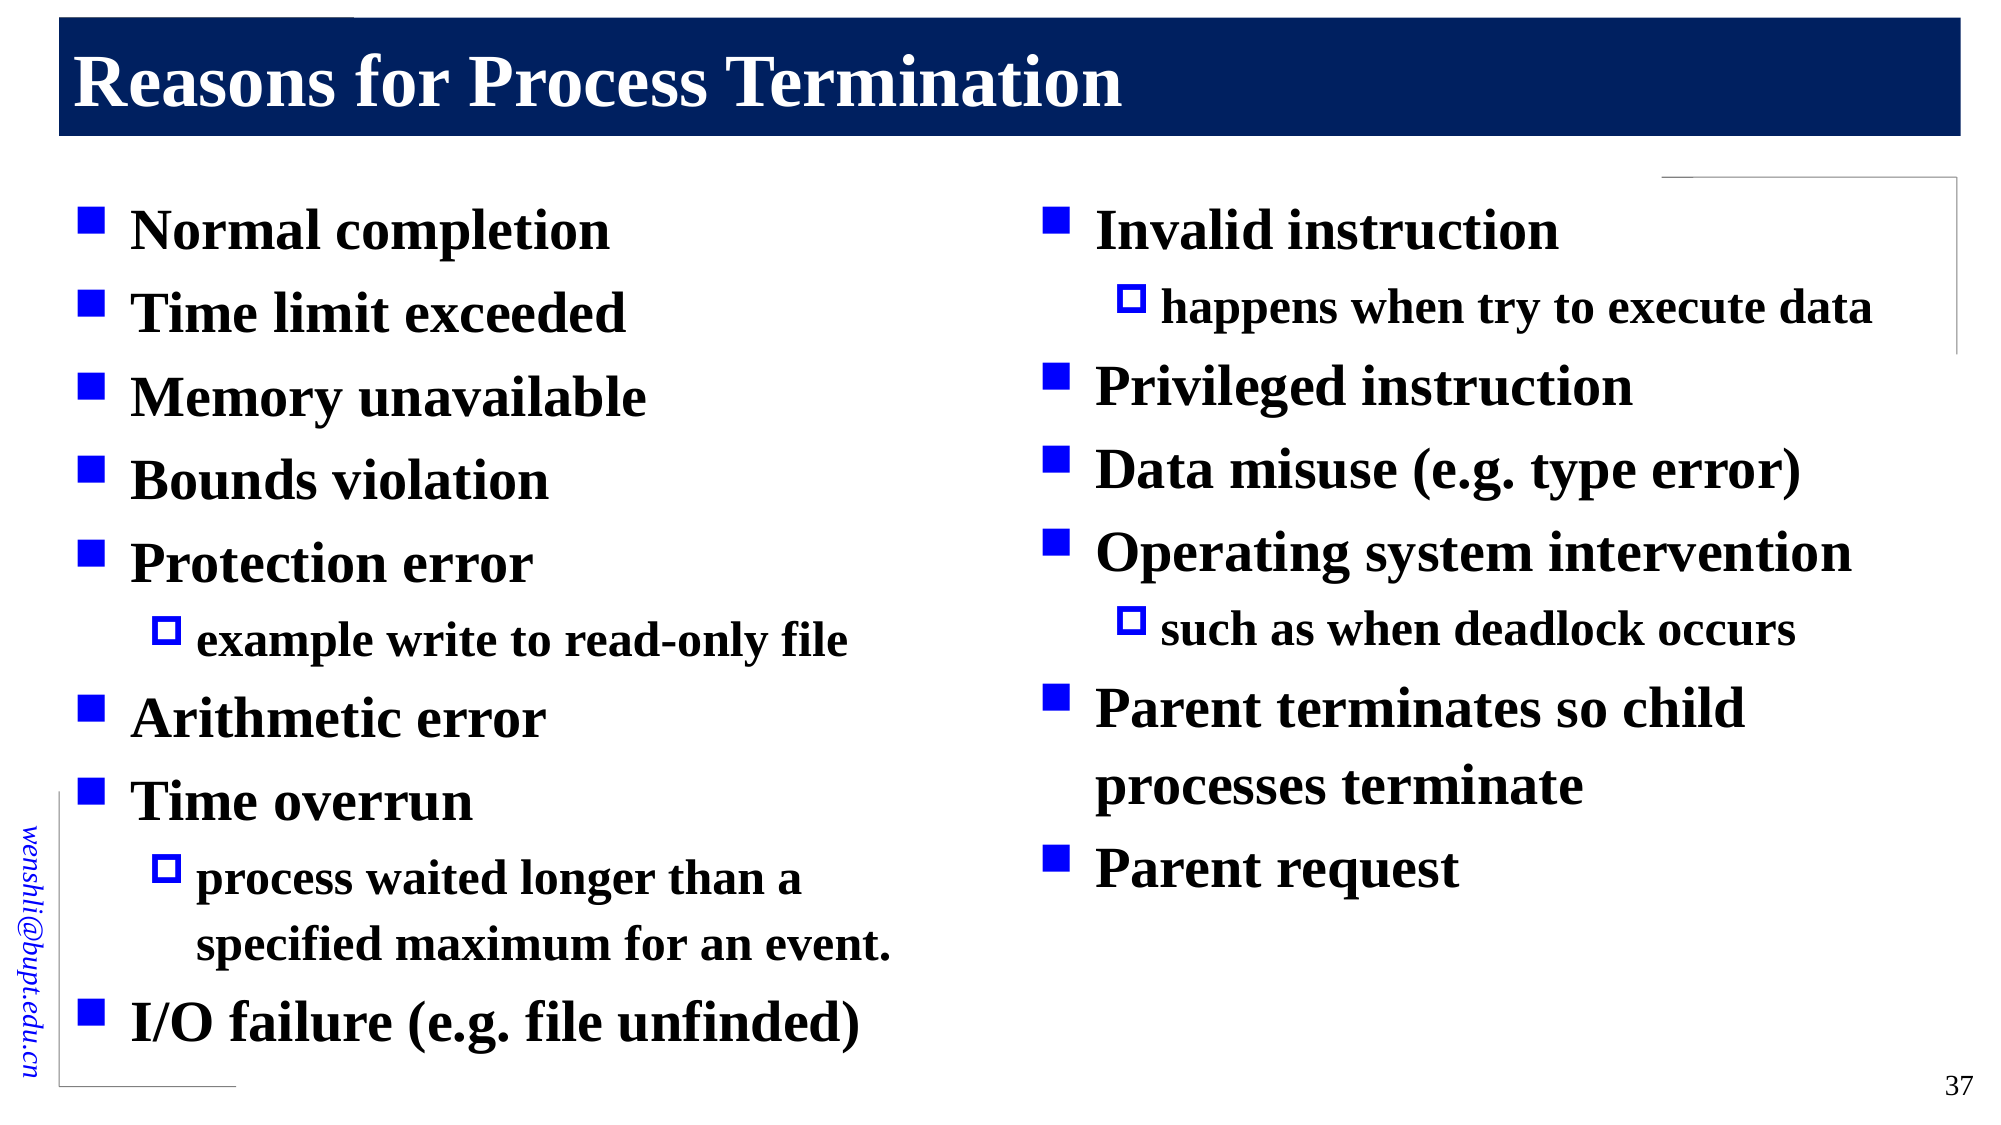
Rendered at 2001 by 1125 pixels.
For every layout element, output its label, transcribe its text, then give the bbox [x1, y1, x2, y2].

slide_number 37 [1822, 1058, 1990, 1113]
list Invalid instruction happens when try to execute data Privileged instruction Data misuse (e.g. type error) Operating system intervention such as when deadlock occurs Parent terminates so child processes terminate Parent request [1023, 177, 1957, 1093]
title Reasons for Process Termination [58, 17, 1961, 137]
list Normal completion Time limit exceeded Memory unavailable Bounds violation Protection error example write to read-only file Arithmetic error Time overrun process waited longer than a specified maximum for an event. I/O failure (e.g. file unfinded) [59, 177, 1004, 1093]
